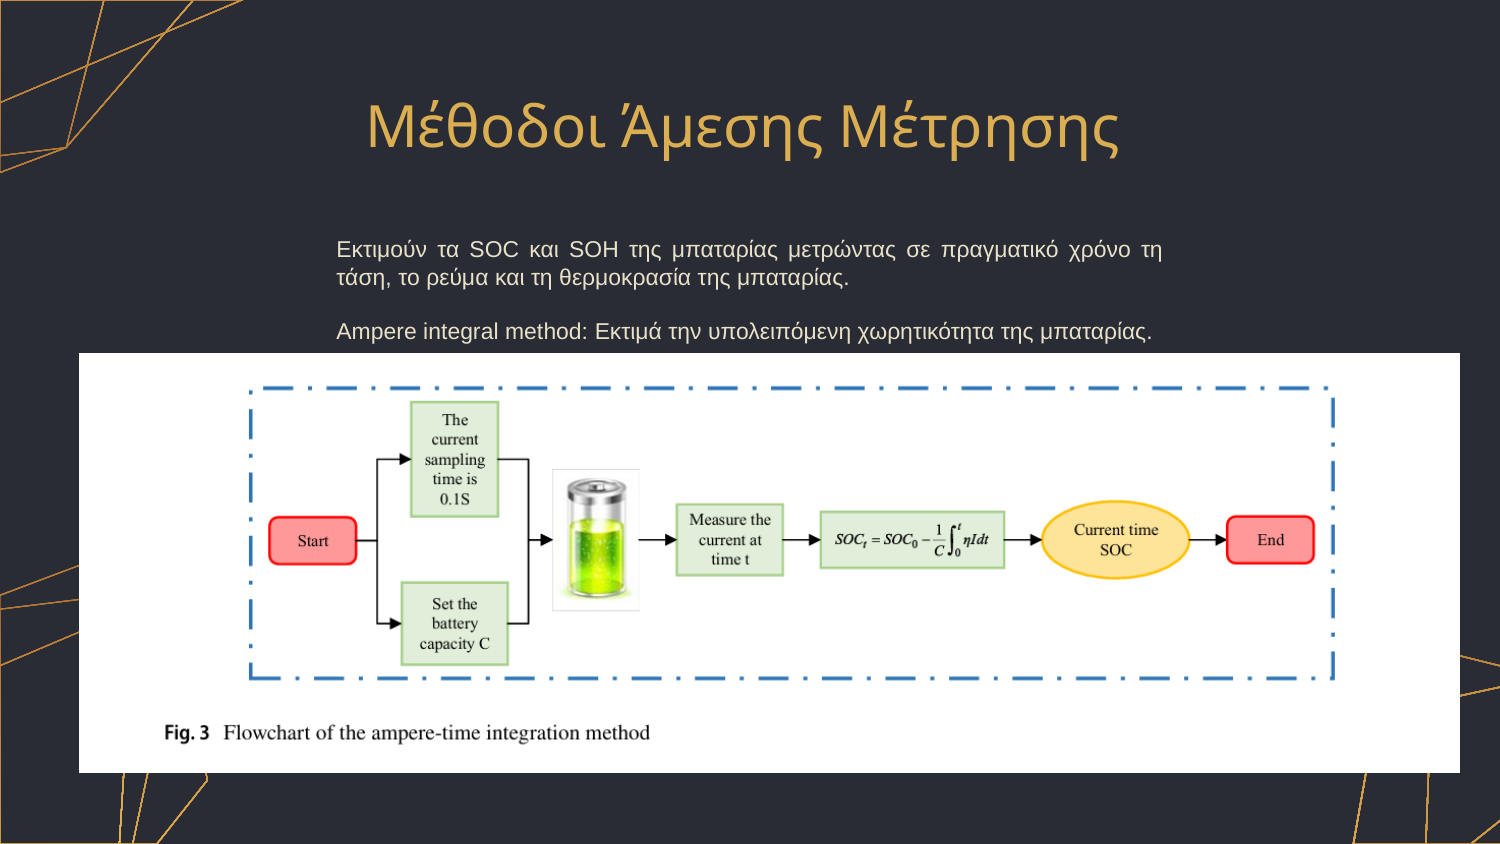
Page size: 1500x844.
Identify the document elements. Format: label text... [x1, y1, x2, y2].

title Μέθοδοι Άμεσης Μέτρησης [327, 88, 1173, 160]
picture [78, 353, 1460, 774]
text_box Εκτιμούν τα SOC και SOH της μπαταρίας μετρώντας σε πραγματικό χρόνο τη τάση, το ρεύμα και τη θερμοκρασία της μπαταρίας. Ampere integral method: Εκτιμά την υπολειπόμενη χωρητικότητα της μπαταρίας. [321, 227, 1179, 351]
